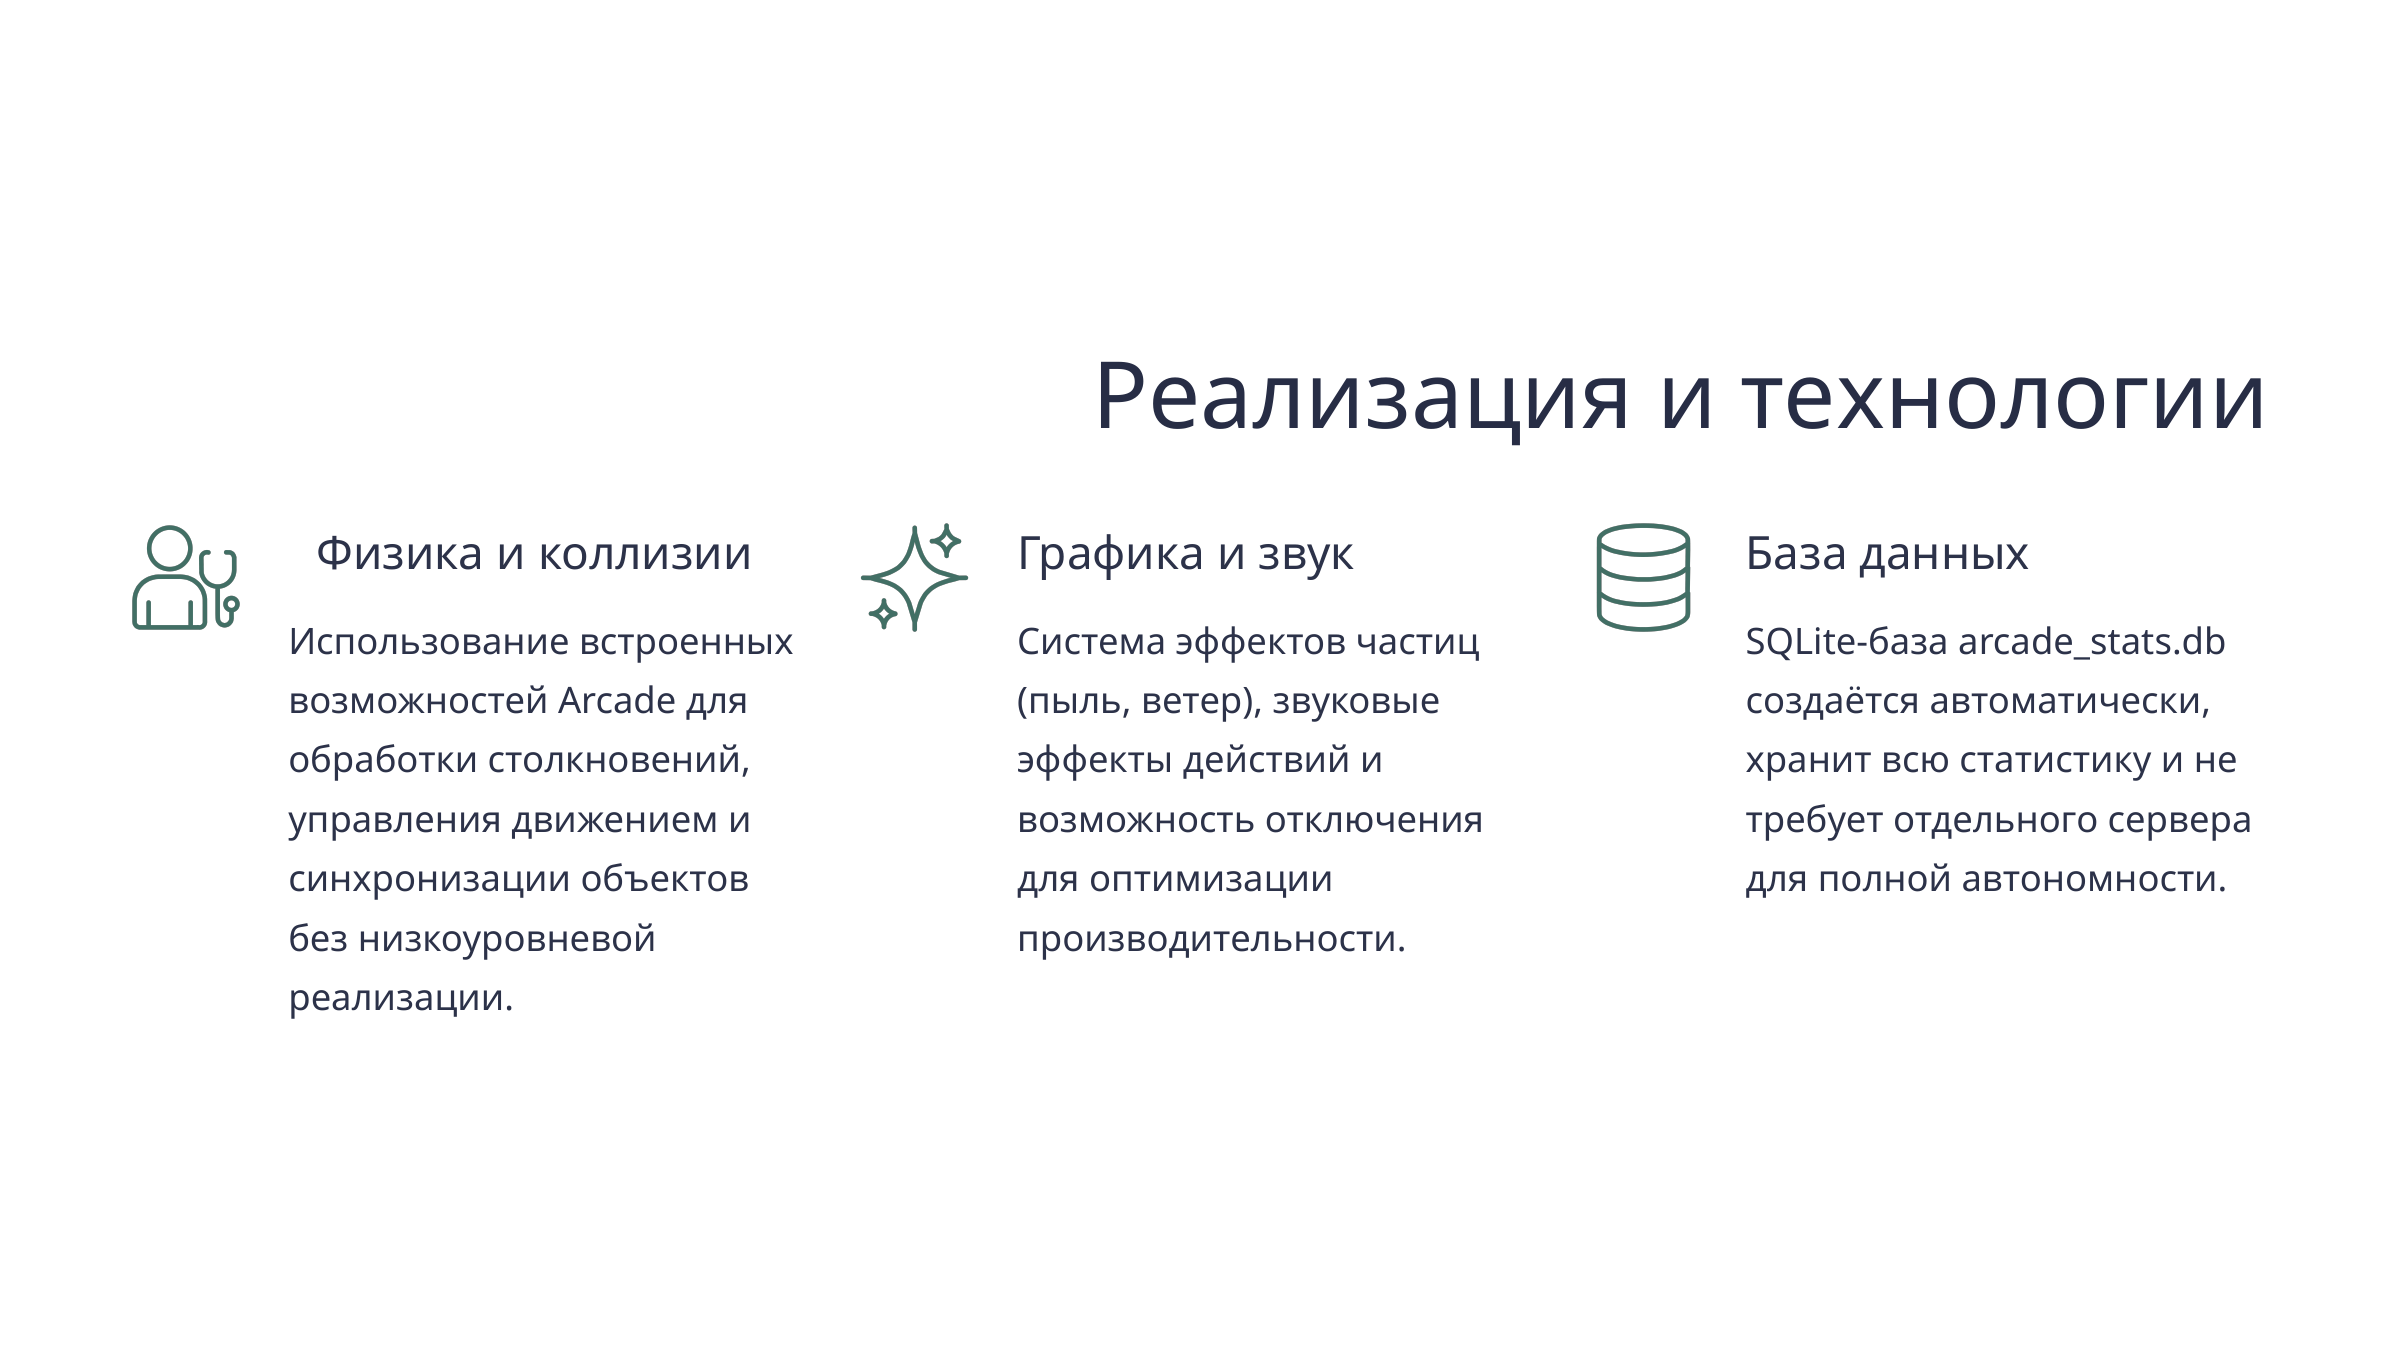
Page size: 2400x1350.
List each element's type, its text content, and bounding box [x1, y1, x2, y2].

text_box Реализация и технологии [1103, 331, 2270, 448]
text_box Графика и звук [1016, 521, 1483, 580]
text_box База данных [1745, 521, 2211, 580]
text_box Физика и коллизии [288, 521, 754, 580]
text_box Система эффектов частиц (пыль, ветер), звуковые эффекты действий и возможность отключения для оптимизации производительности. [1016, 602, 1541, 960]
picture [858, 521, 971, 634]
picture [1587, 521, 1700, 634]
text_box SQLite-база arcade_stats.db создаётся автоматически, хранит всю статистику и не требует отдельного сервера для полной автономности. [1745, 602, 2270, 900]
picture [130, 521, 242, 634]
text_box Использование встроенных возможностей Arcade для обработки столкновений, управления движением и синхронизации объектов без низкоуровневой реализации. [288, 602, 813, 1019]
